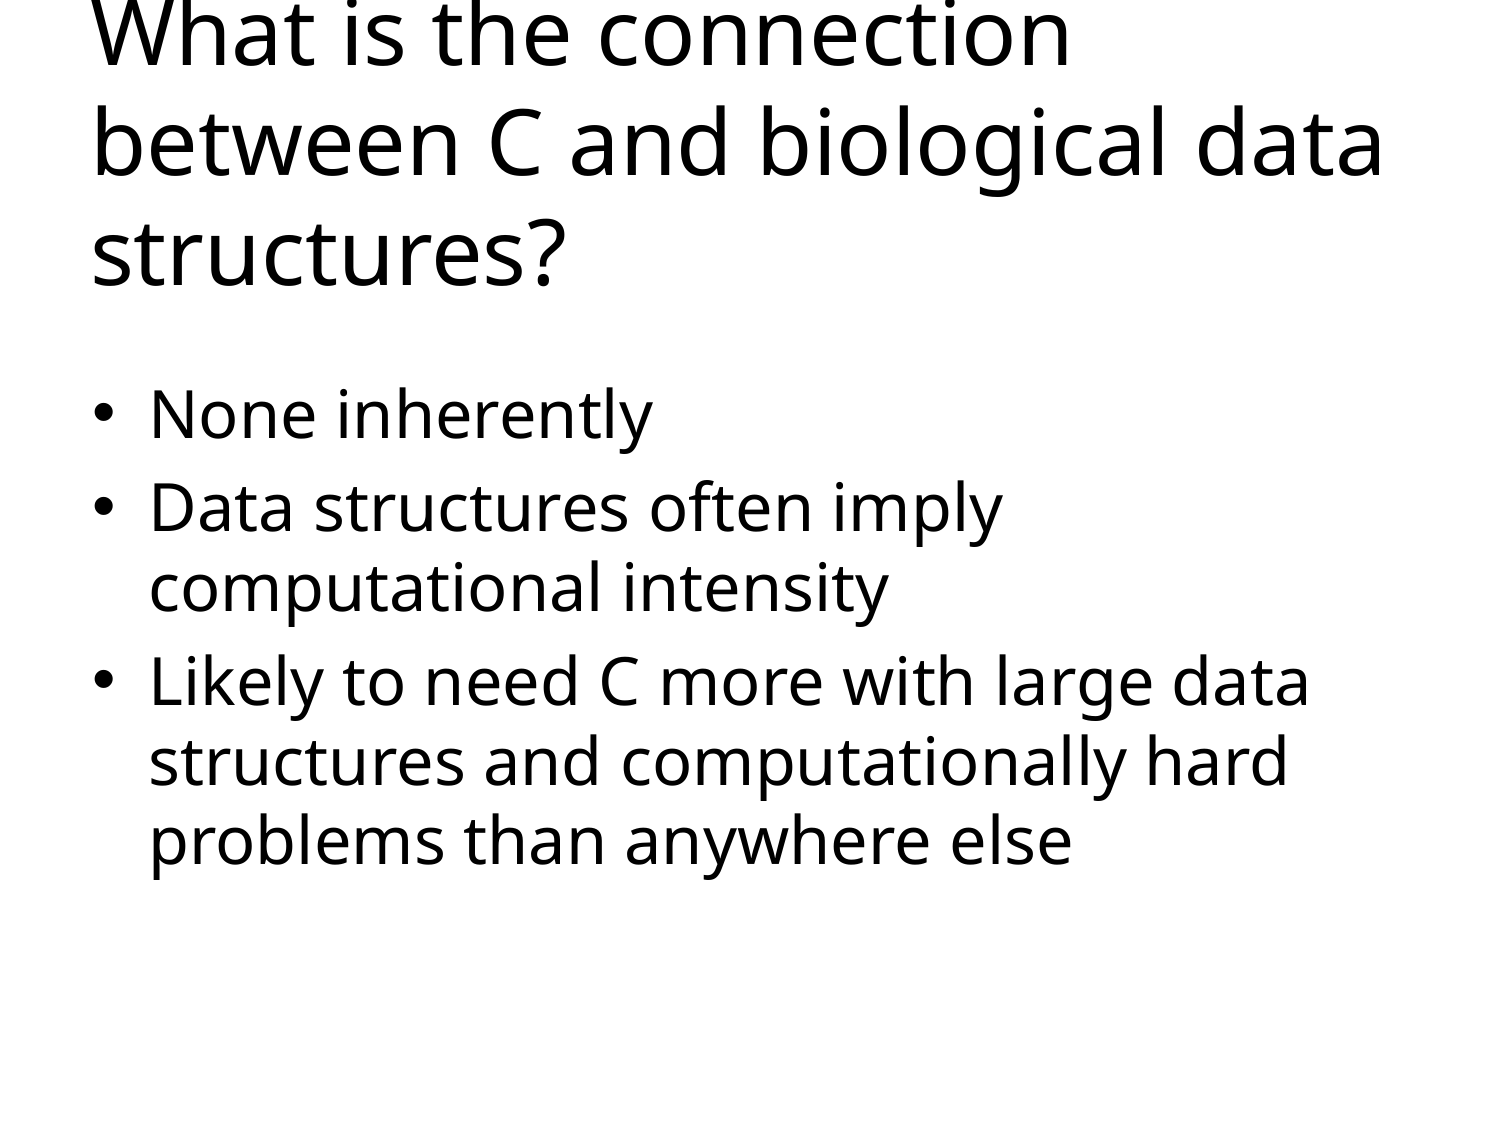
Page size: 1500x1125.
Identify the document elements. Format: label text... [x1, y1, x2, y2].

title What is the connection between C and biological data structures? [75, 45, 1425, 233]
list None inherently Data structures often imply computational intensity Likely to need C more with large data structures and computationally hard problems than anywhere else [77, 364, 1428, 929]
